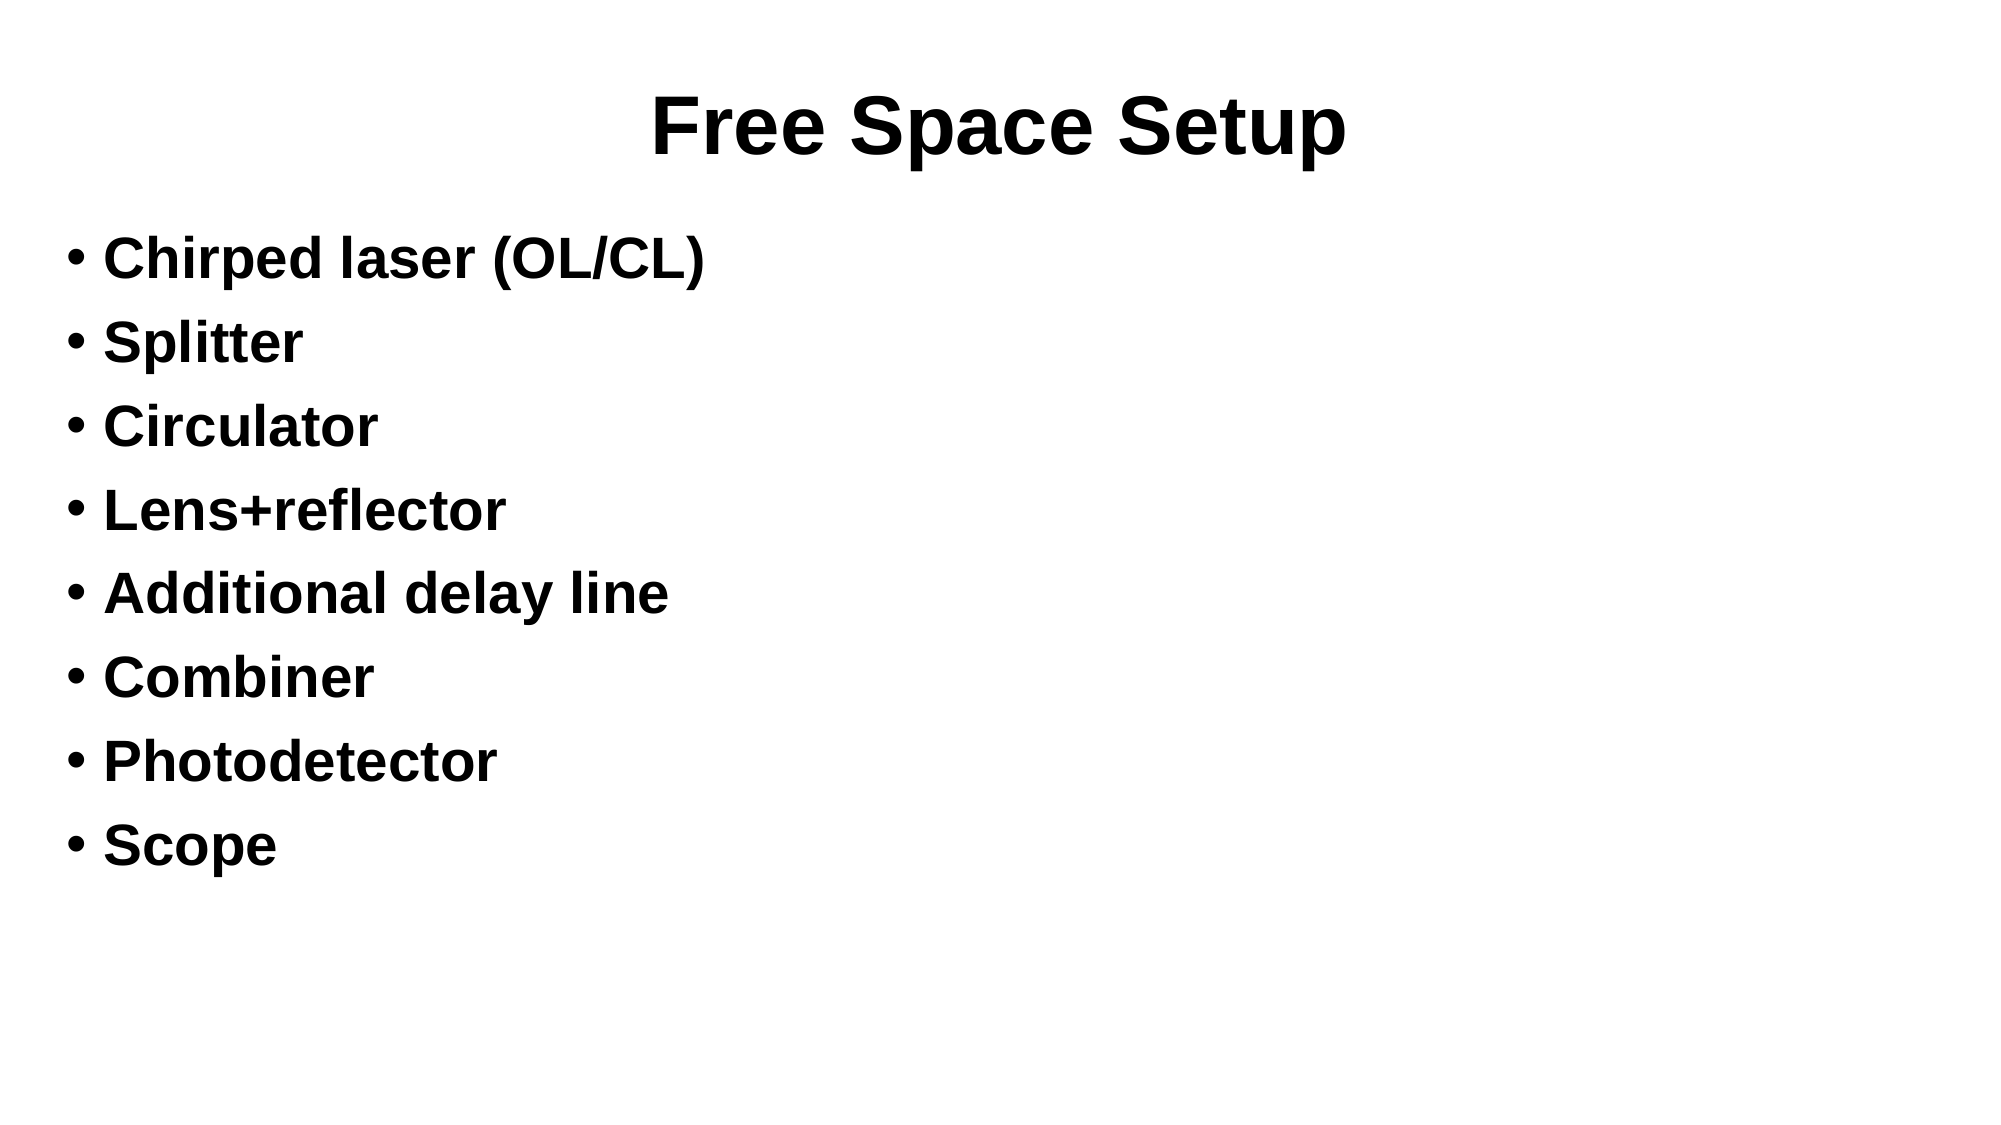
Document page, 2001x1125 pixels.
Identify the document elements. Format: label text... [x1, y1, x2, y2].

list Chirped laser (OL/CL) Splitter Circulator Lens+reflector Additional delay line Combiner Photodetector Scope [51, 220, 1949, 1060]
title Free Space Setup [137, 59, 1863, 195]
